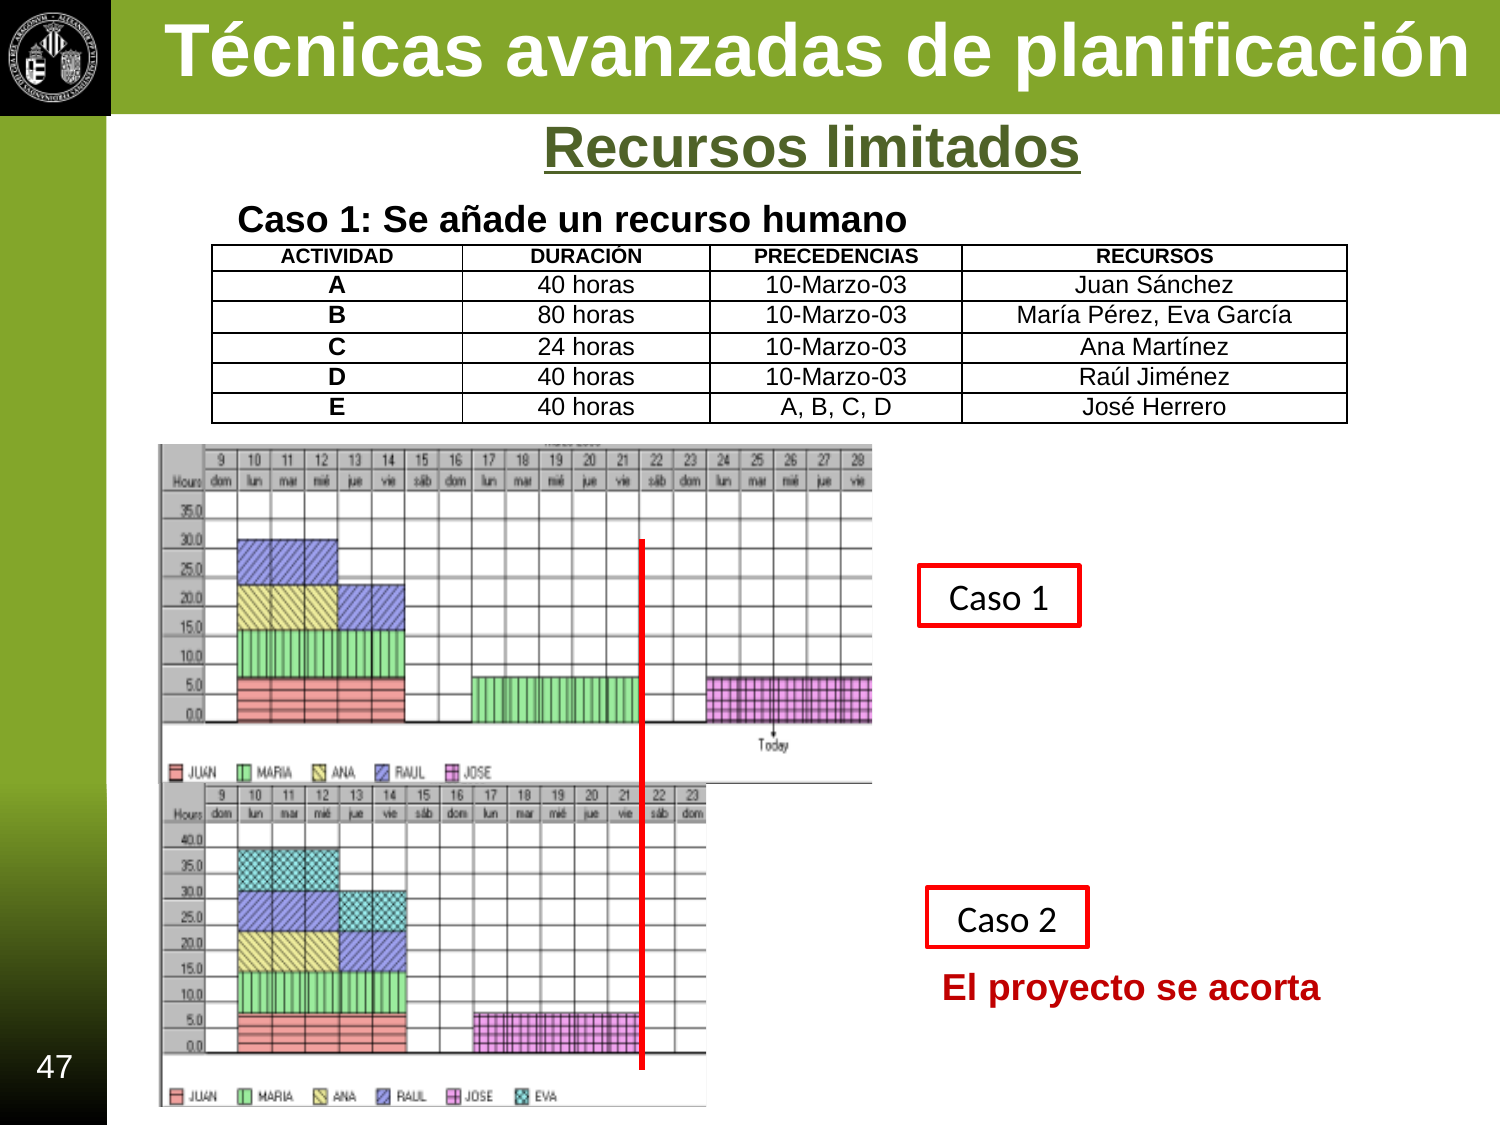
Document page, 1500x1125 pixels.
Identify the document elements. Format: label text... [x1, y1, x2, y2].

table_cell 10-Marzo-03 [711, 334, 961, 362]
picture [157, 444, 873, 1107]
text_box [0, 124, 109, 1125]
table_cell 24 horas [463, 334, 709, 362]
text_box [112, 0, 1500, 116]
text_box El proyecto se acorta [927, 955, 1461, 1016]
text_box Caso 2 [927, 887, 1088, 948]
table_cell A, B, C, D [711, 394, 961, 422]
text_box Recursos limitados [528, 101, 1097, 187]
table_cell A [213, 272, 462, 300]
table_cell B [213, 302, 462, 332]
table_cell Raúl Jiménez [963, 364, 1346, 392]
picture [0, 0, 112, 117]
text_box Caso 1: Se añade un recurso humano [194, 187, 951, 248]
table_cell 10-Marzo-03 [711, 302, 961, 332]
table_cell D [213, 364, 462, 392]
table_cell E [213, 394, 462, 422]
table_cell 40 horas [463, 364, 709, 392]
text_box Caso 1 [918, 565, 1080, 626]
table_header PRECEDENCIAS [711, 246, 961, 270]
table_cell 40 horas [463, 394, 709, 422]
table_cell Ana Martínez [963, 334, 1346, 362]
table_cell 10-Marzo-03 [711, 364, 961, 392]
table_header ACTIVIDAD [213, 248, 462, 270]
table_cell 80 horas [463, 302, 709, 332]
slide_number 47 [2, 1035, 89, 1095]
table_cell 10-Marzo-03 [711, 272, 961, 300]
table_header RECURSOS [963, 246, 1346, 270]
table_cell José Herrero [963, 394, 1346, 422]
table_cell María Pérez, Eva García [963, 302, 1346, 332]
table_cell C [213, 334, 462, 362]
table_cell 40 horas [463, 272, 709, 300]
table_header DURACIÓN [463, 248, 709, 270]
table_cell Juan Sánchez [963, 272, 1346, 300]
text_box Técnicas avanzadas de planificación [149, 0, 1488, 100]
